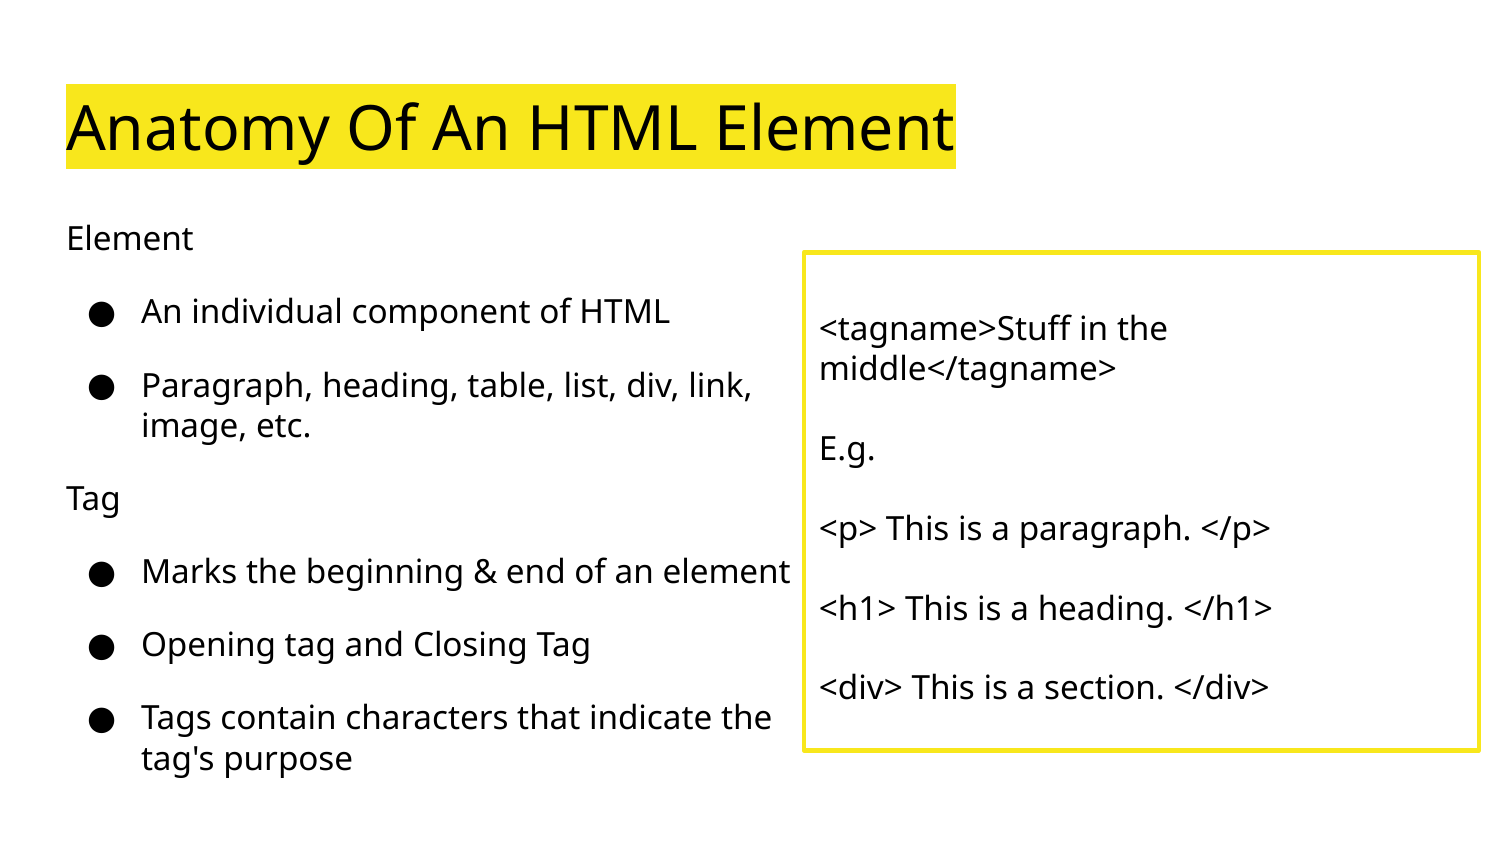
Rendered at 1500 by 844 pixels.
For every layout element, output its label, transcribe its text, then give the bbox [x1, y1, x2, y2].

text_box <tagname>Stuff in the middle</tagname> E.g. <p> This is a paragraph. </p> <h1> This is a heading. </h1> <div> This is a section. </div> [804, 252, 1479, 751]
list Element An individual component of HTML Paragraph, heading, table, list, div, link, image, etc. Tag Marks the beginning & end of an element Opening tag and Closing Tag Tags contain characters that indicate the tag's purpose [51, 202, 826, 807]
title Anatomy Of An HTML Element [51, 72, 1449, 167]
